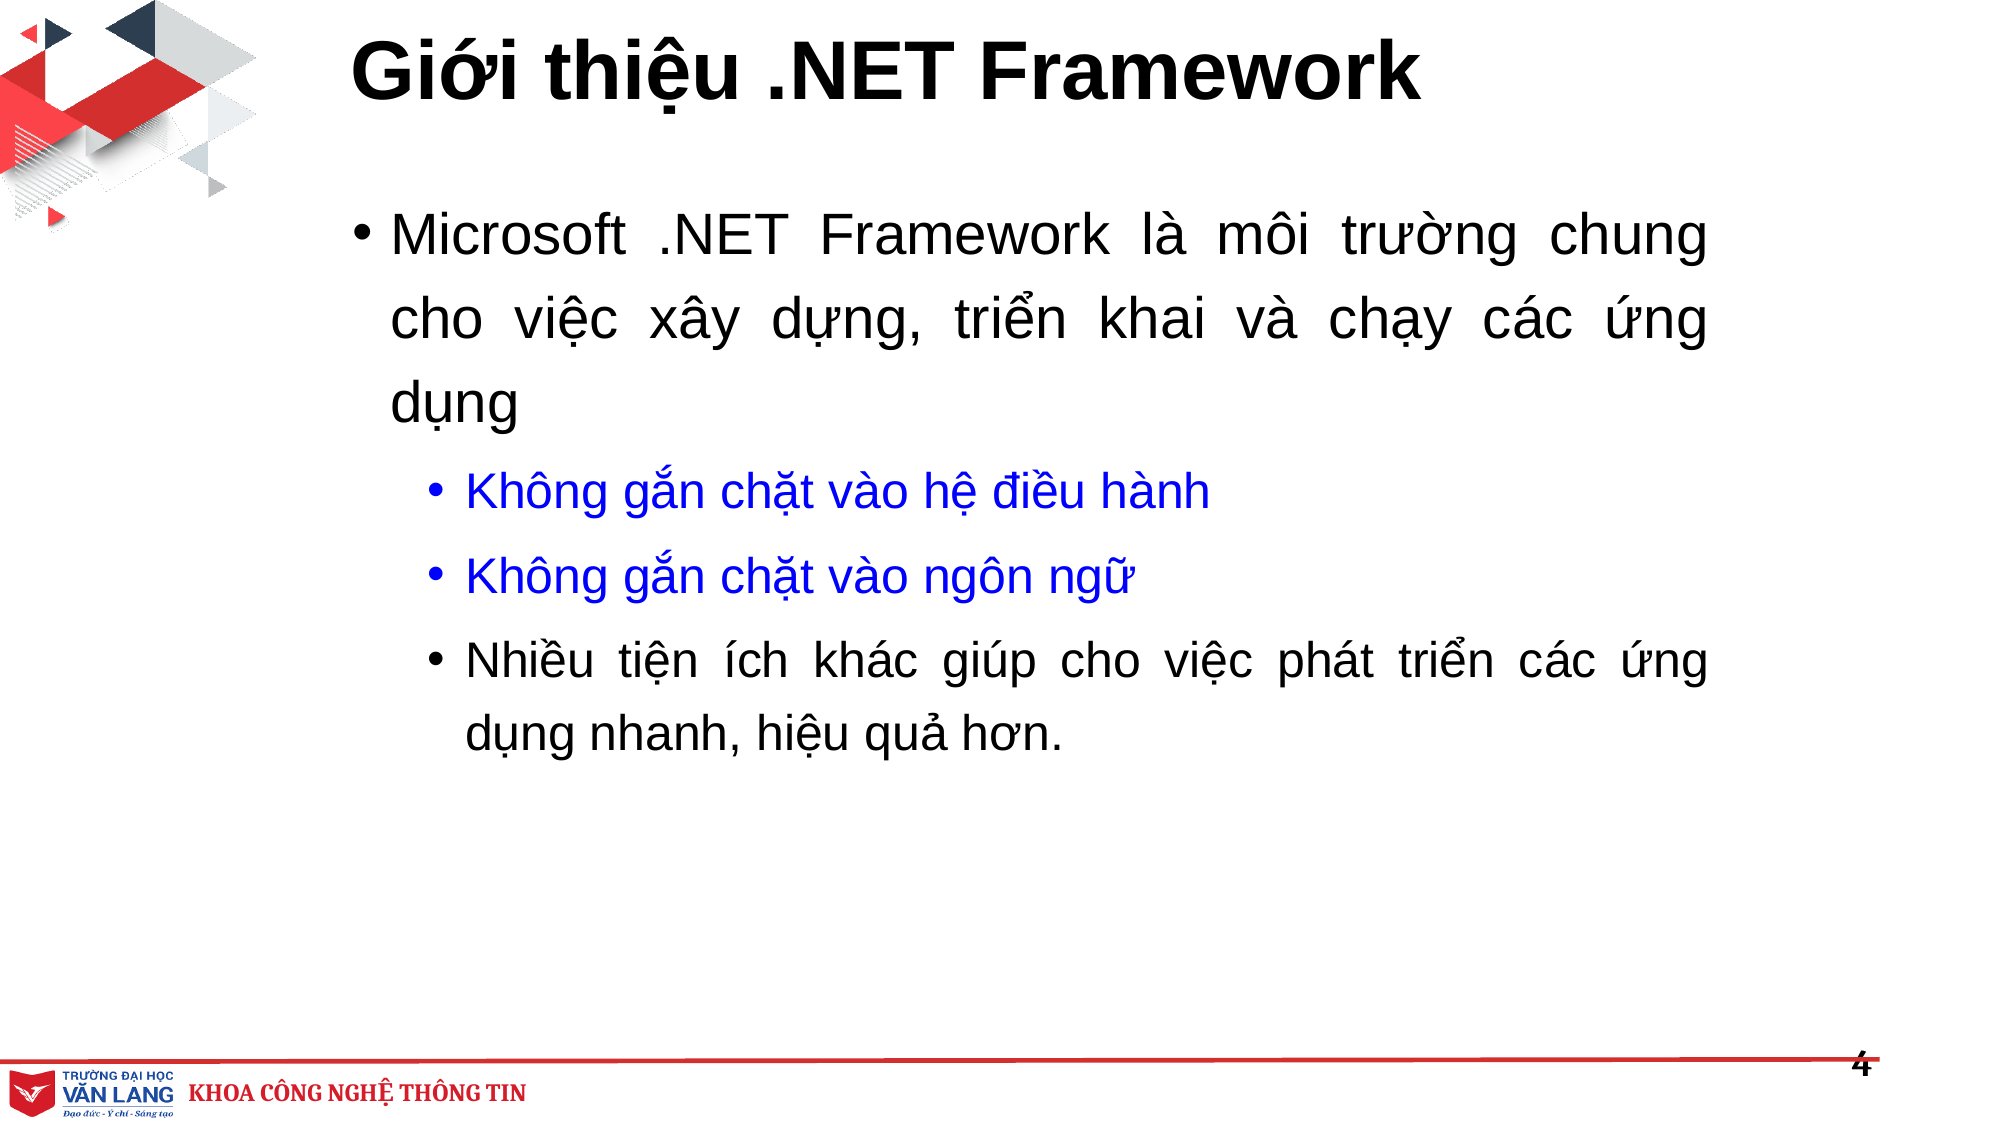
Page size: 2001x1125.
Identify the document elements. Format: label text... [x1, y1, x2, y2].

picture [0, 0, 256, 233]
list Microsoft .NET Framework là môi trường chung cho việc xây dựng, triển khai và chạy các ứng dụng Không gắn chặt vào hệ điều hành Không gắn chặt vào ngôn ngữ Nhiều tiện ích khác giúp cho việc phát triển các ứng dụng nhanh, hiệu quả hơn. [337, 174, 1725, 1031]
picture [8, 1069, 173, 1118]
title Giới thiệu .NET Framework [335, 20, 1750, 163]
